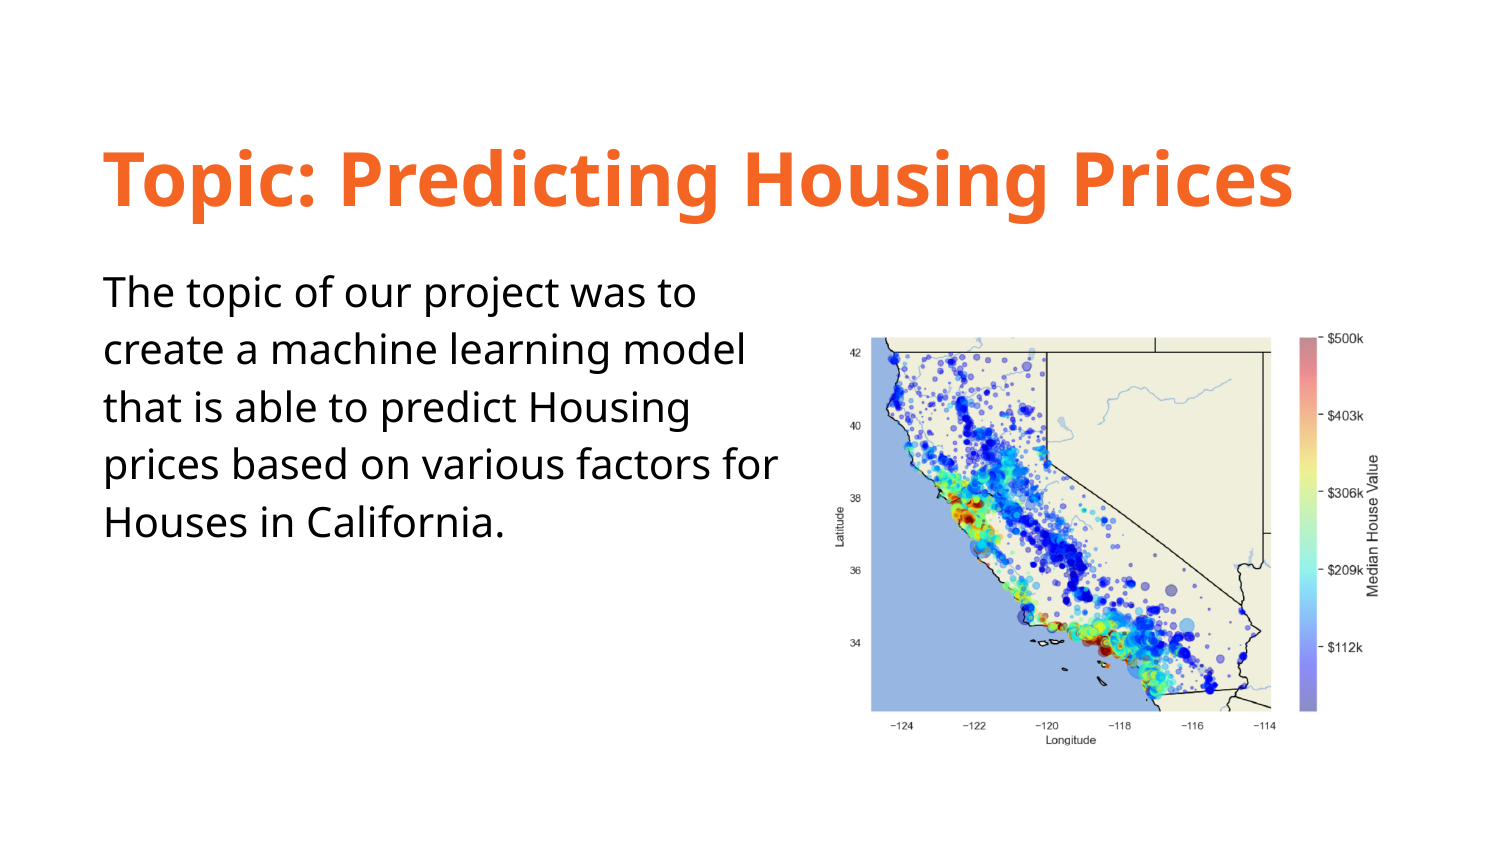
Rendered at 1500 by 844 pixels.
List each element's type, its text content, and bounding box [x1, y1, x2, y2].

picture [829, 326, 1385, 747]
title The topic of our project was to create a machine learning model that is able to predict Housing prices based on various factors for Houses in California. [87, 242, 830, 746]
title Topic: Predicting Housing Prices [87, 116, 1401, 243]
